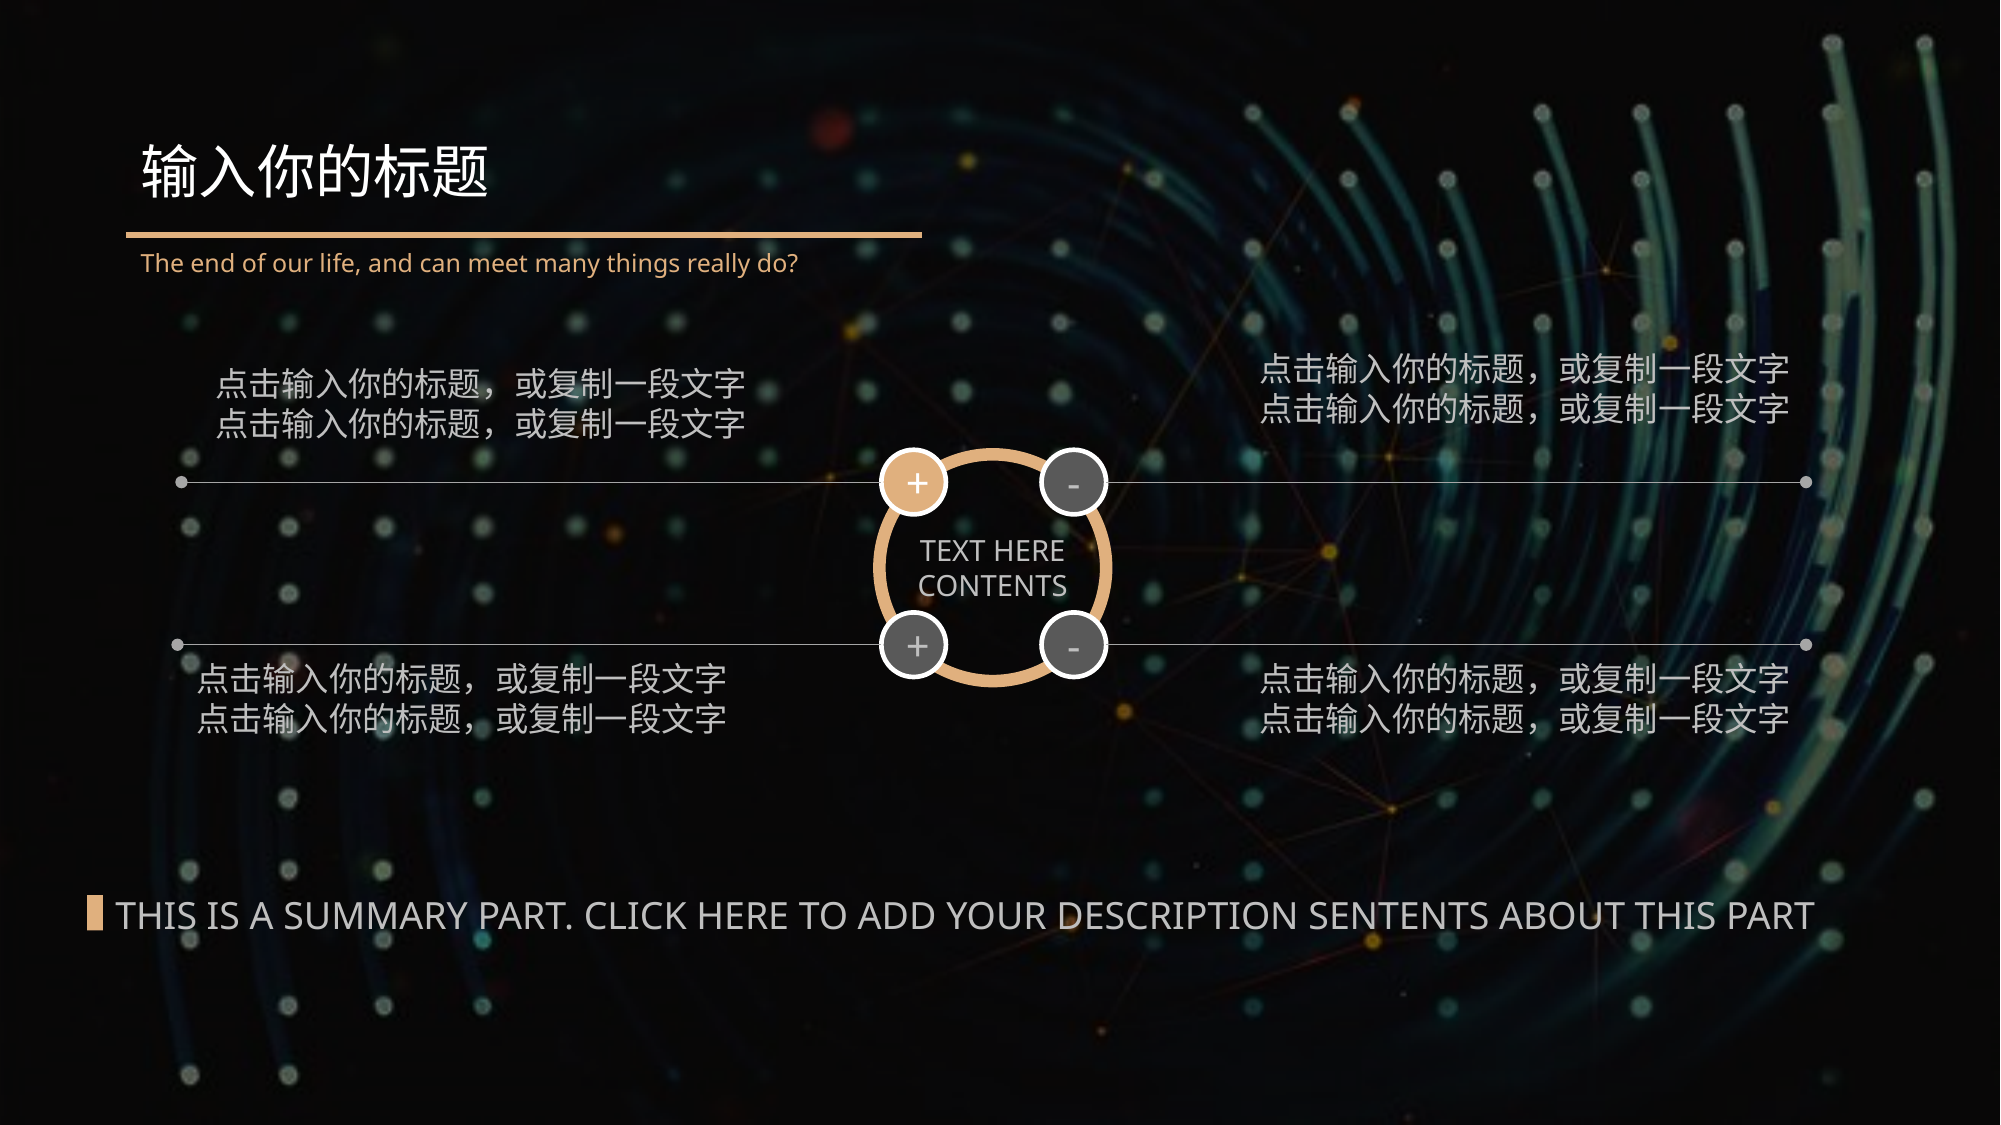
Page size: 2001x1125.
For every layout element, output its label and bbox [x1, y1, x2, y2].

picture [0, 0, 2000, 1125]
text_box [125, 127, 1005, 281]
